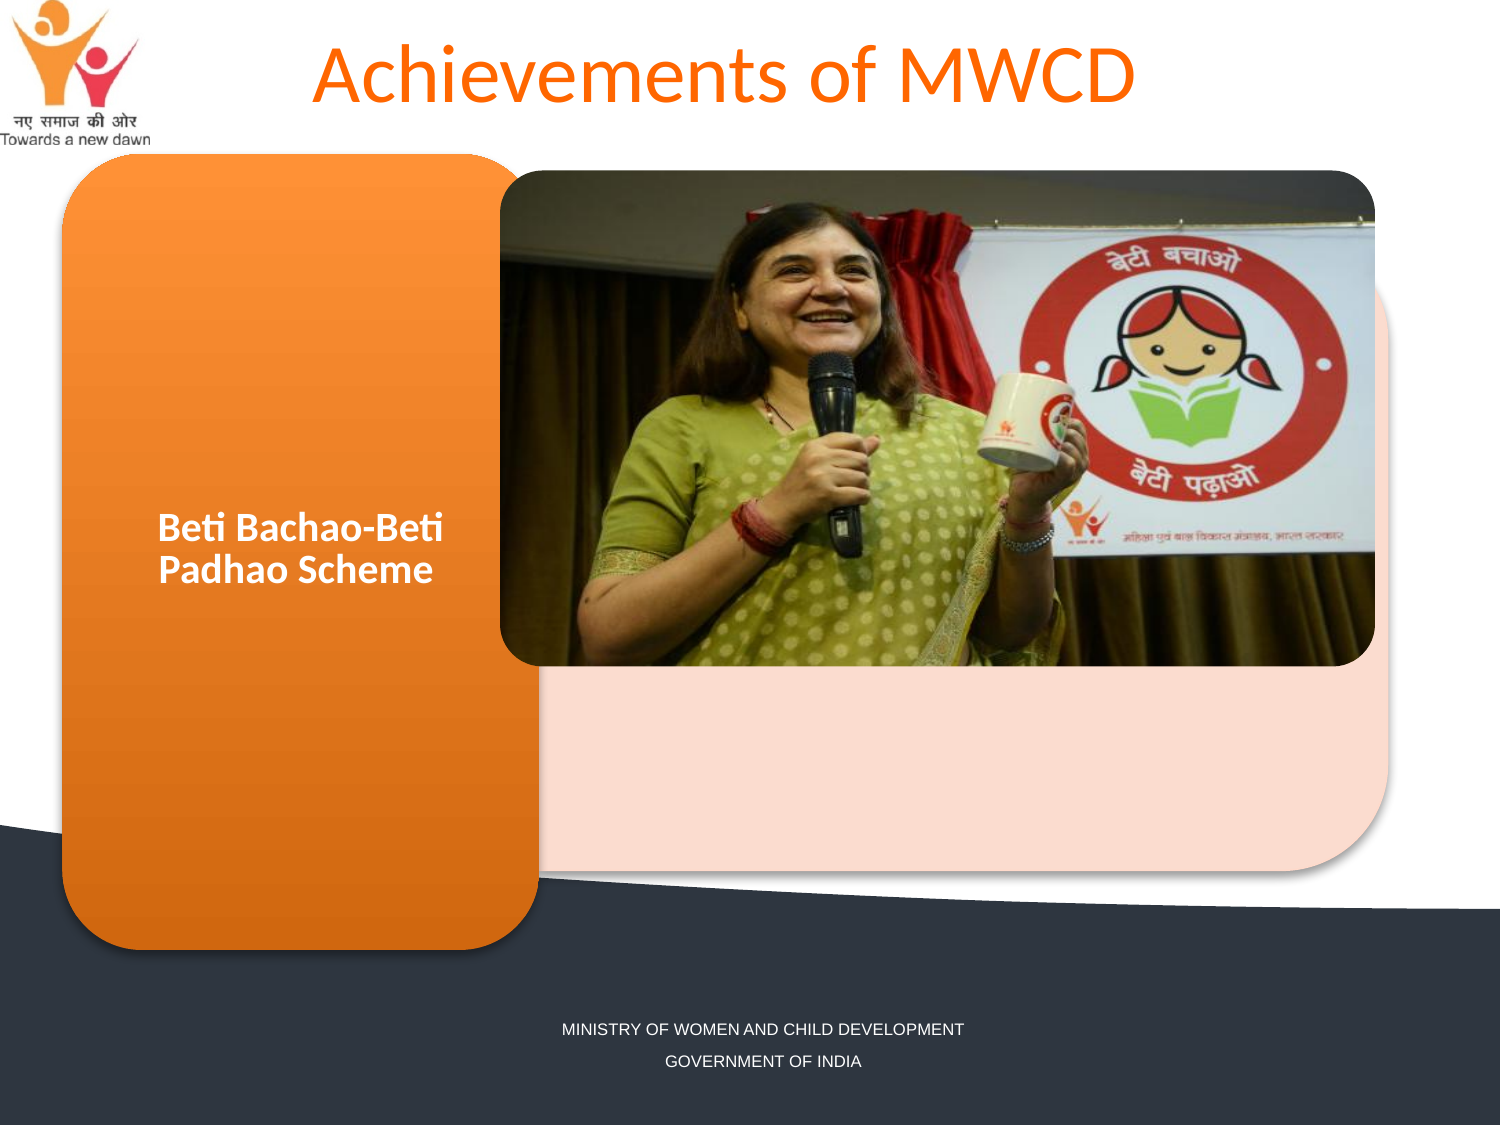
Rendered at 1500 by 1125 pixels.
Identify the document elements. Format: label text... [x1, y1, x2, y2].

text_box [0, 824, 1500, 1125]
title Achievements of MWCD [152, 0, 1400, 163]
text_box MINISTRY OF WOMEN AND CHILD DEVELOPMENT GOVERNMENT OF INDIA [289, 1012, 1238, 1100]
picture [0, 0, 151, 145]
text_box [62, 153, 1388, 951]
